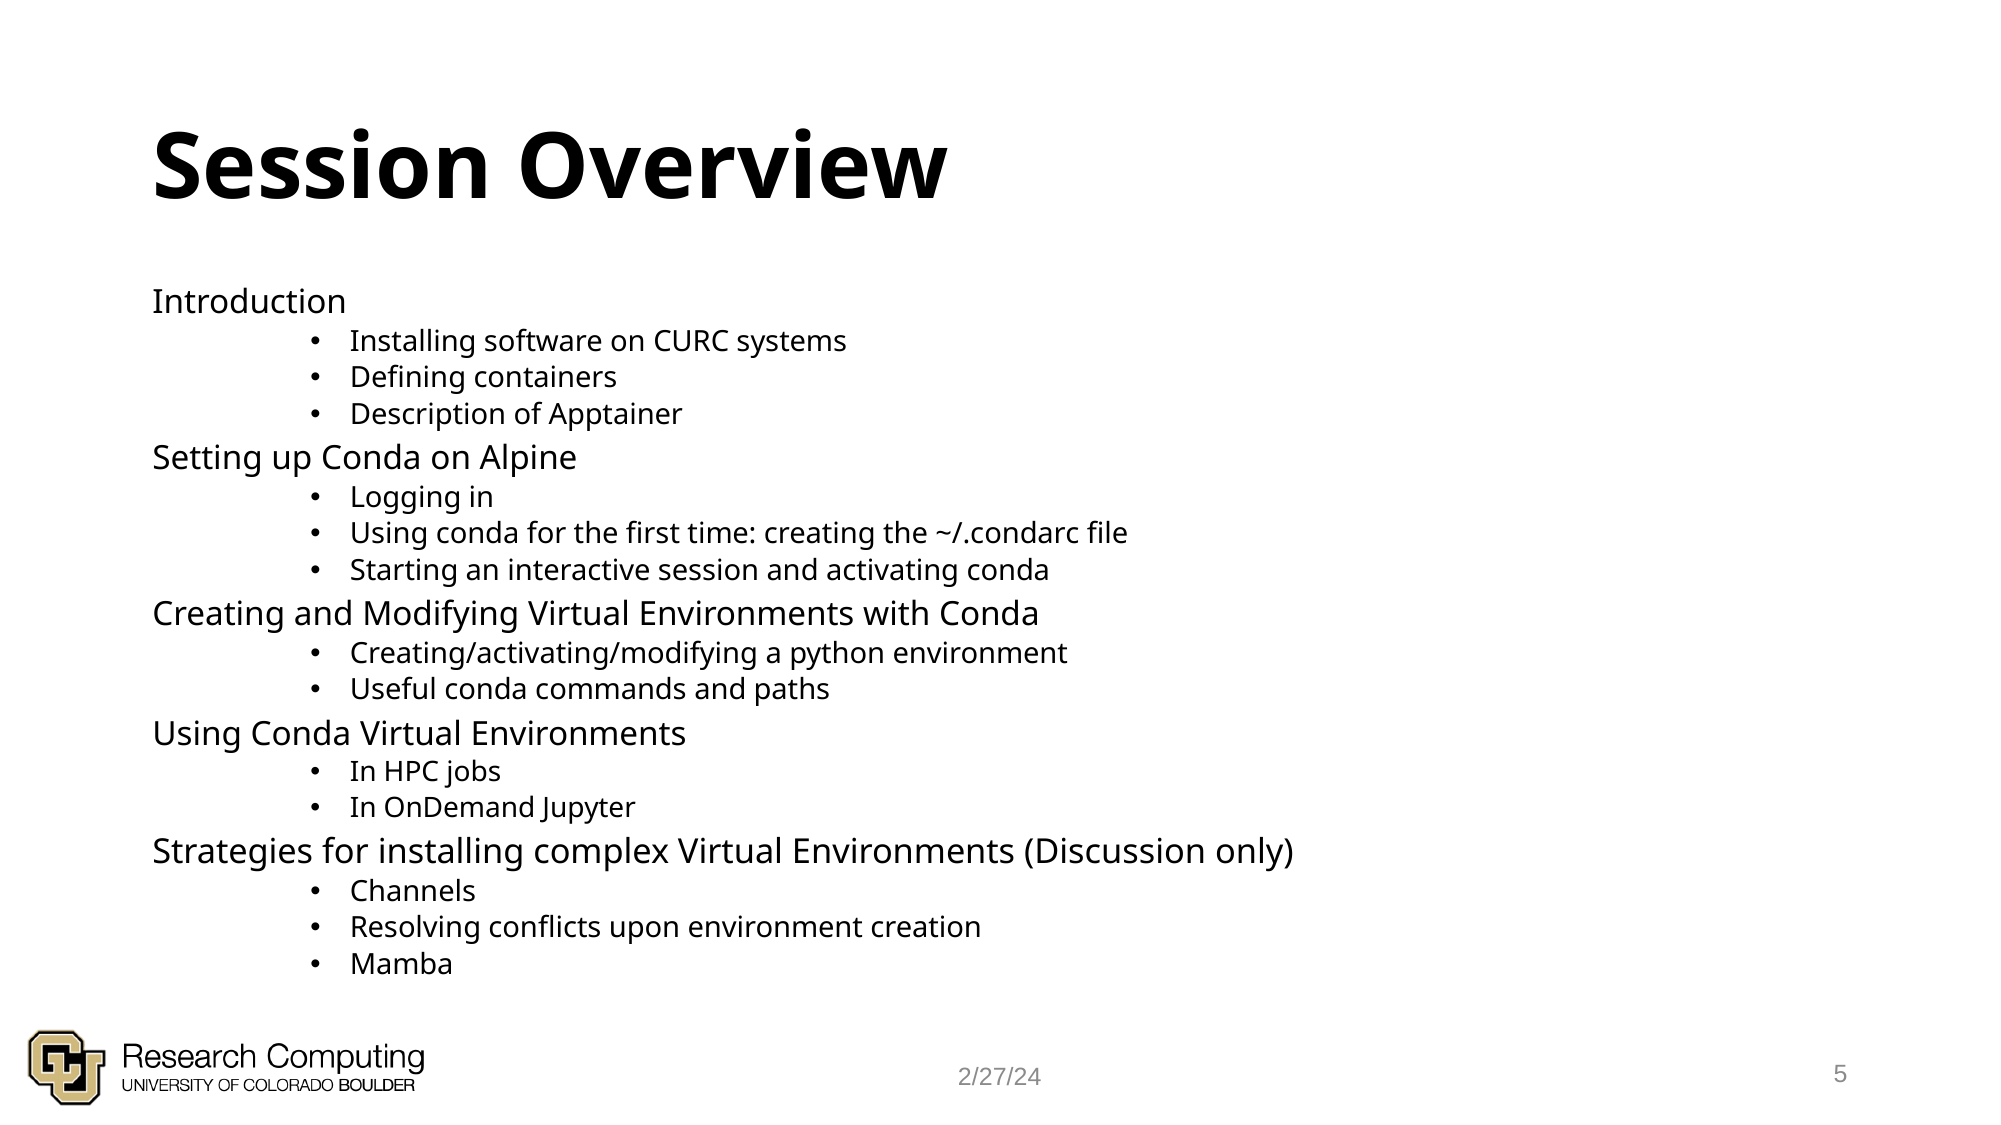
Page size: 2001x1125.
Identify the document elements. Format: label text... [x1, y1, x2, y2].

list Introduction Installing software on CURC systems Defining containers Description of Apptainer Setting up Conda on Alpine Logging in Using conda for the first time: creating the ~/.condarc file Starting an interactive session and activating conda Creating and Modifying Virtual Environments with Conda Creating/activating/modifying a python environment Useful conda commands and paths Using Conda Virtual Environments In HPC jobs In OnDemand Jupyter Strategies for installing complex Virtual Environments (Discussion only) Channels Resolving conflicts upon environment creation Mamba [137, 277, 1928, 992]
slide_number 5 [1412, 1042, 1863, 1103]
title Session Overview [137, 59, 1863, 277]
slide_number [774, 1045, 1225, 1105]
picture [0, 1024, 775, 1121]
